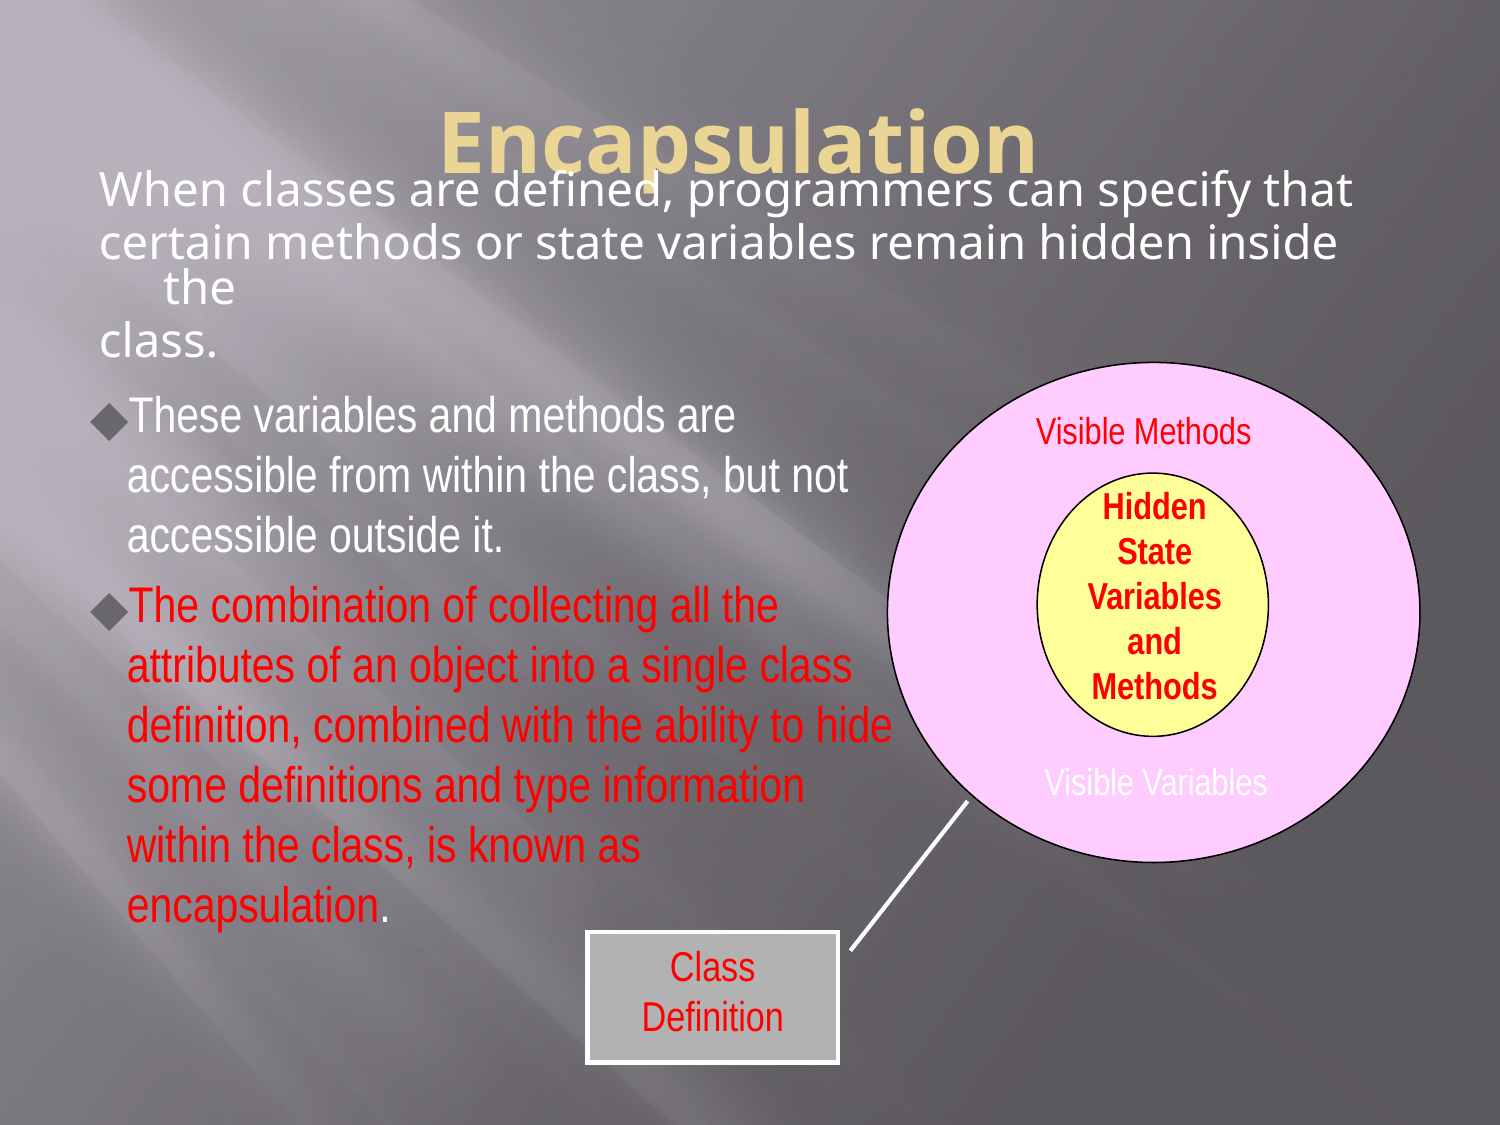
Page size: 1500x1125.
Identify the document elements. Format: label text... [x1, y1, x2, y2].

text_box Visible Variables [1012, 749, 1300, 810]
text_box [887, 362, 1420, 863]
title Encapsulation [75, 45, 1425, 162]
text_box Hidden State Variables and Methods [1062, 474, 1248, 715]
list When classes are defined, programmers can specify that certain methods or state variables remain hidden inside the class. [62, 162, 1438, 375]
text_box [1248, 530, 1269, 680]
text_box Visible Methods [999, 399, 1288, 460]
text_box Class Definition [587, 932, 838, 1063]
text_box [1089, 715, 1216, 737]
text_box These variables and methods are accessible from within the class, but not accessible outside it. The combination of collecting all the attributes of an object into a single class definition, combined with the ability to hide some definitions and type information within the class, is known as encapsulation. [75, 375, 925, 1004]
picture [0, 0, 1500, 1125]
text_box [1037, 523, 1062, 687]
